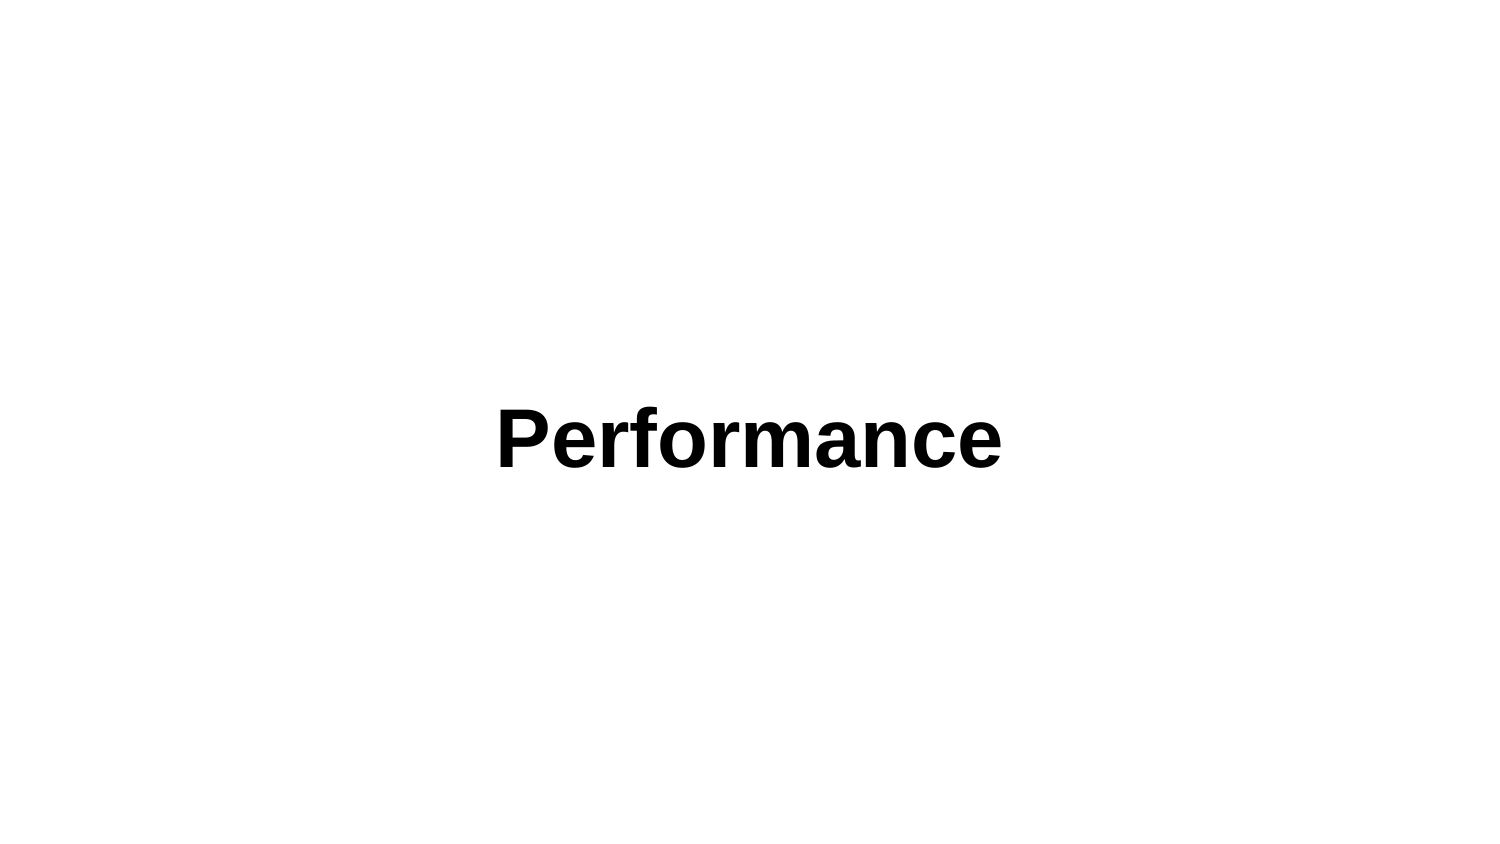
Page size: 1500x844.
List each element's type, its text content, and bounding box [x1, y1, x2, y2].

list Performance [51, 354, 1449, 750]
